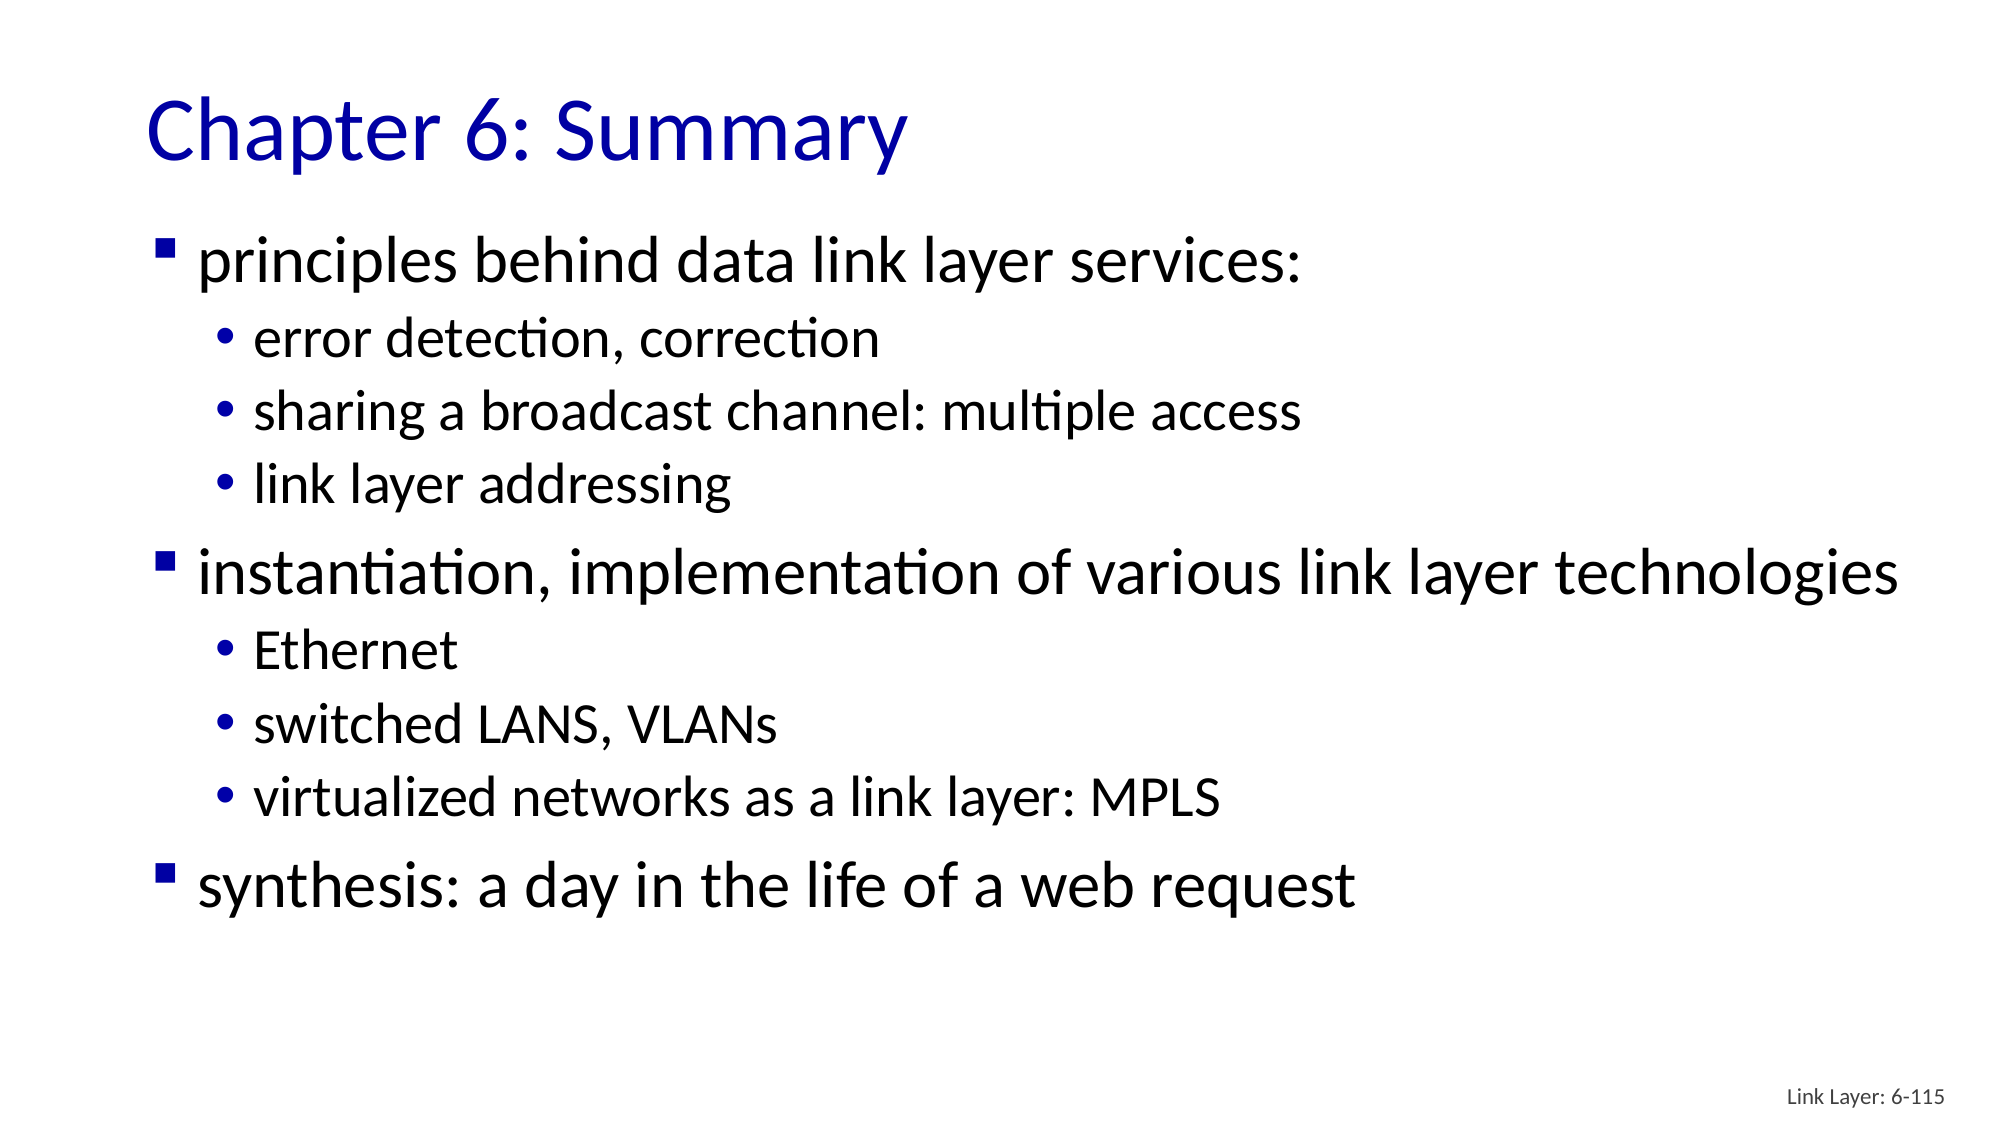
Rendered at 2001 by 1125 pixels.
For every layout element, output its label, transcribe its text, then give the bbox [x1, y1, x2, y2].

text_box principles behind data link layer services: error detection, correction sharing a broadcast channel: multiple access link layer addressing instantiation, implementation of various link layer technologies Ethernet switched LANS, VLANs virtualized networks as a link layer: MPLS synthesis: a day in the life of a web request [124, 217, 2000, 980]
slide_number Link Layer: 6-115 [1510, 1065, 1961, 1125]
title Chapter 6: Summary [131, 57, 1857, 205]
